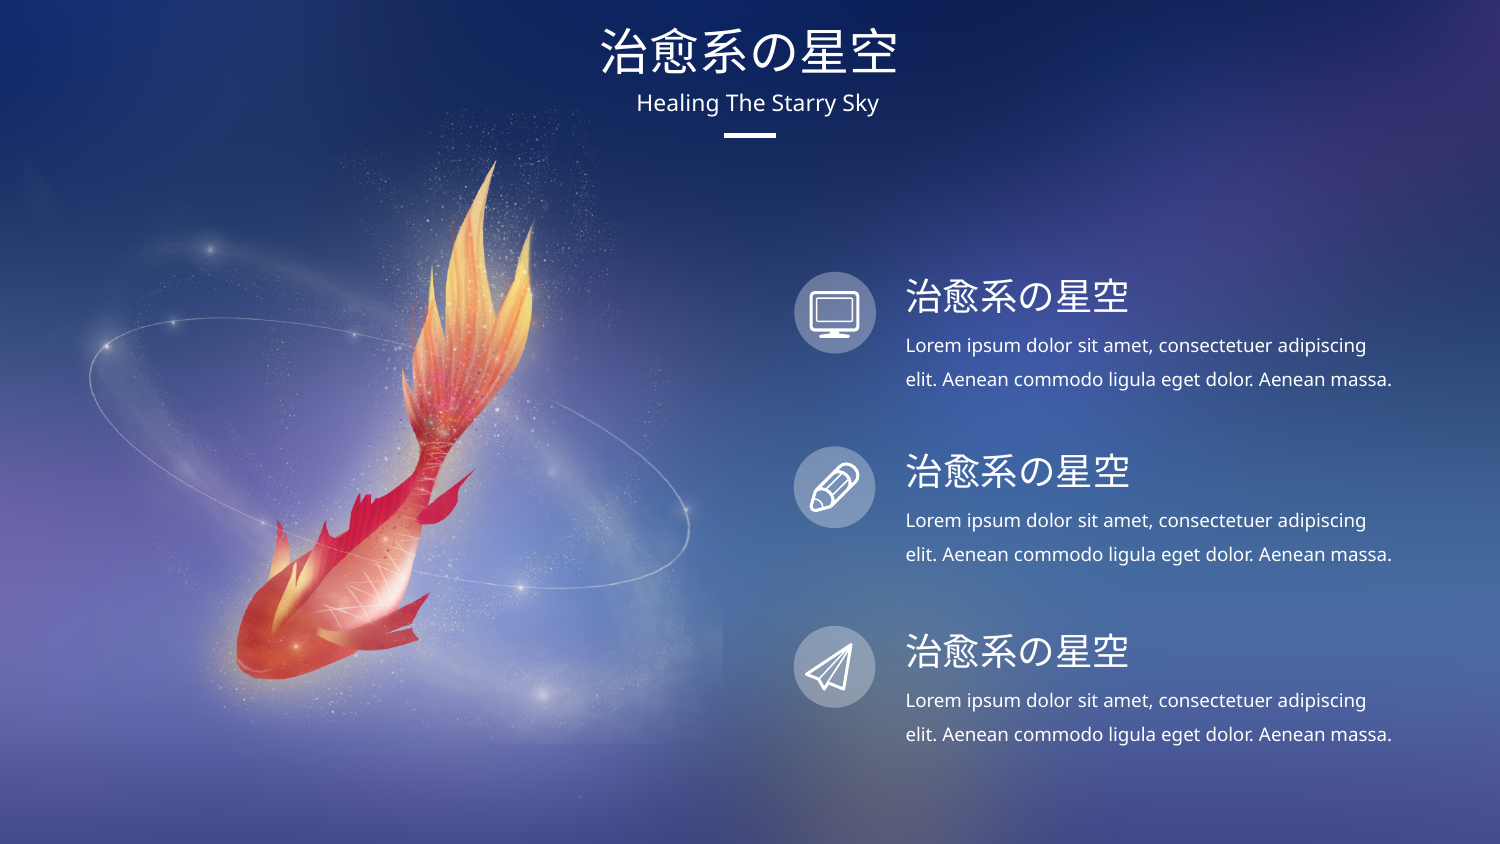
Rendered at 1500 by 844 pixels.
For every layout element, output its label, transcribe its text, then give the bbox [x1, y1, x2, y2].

text_box [809, 462, 860, 513]
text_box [809, 291, 860, 338]
picture [0, 0, 1500, 844]
text_box [792, 445, 877, 530]
text_box 治愈系の星空 [890, 265, 1155, 326]
text_box [793, 270, 878, 355]
text_box 治愈系の星空 [585, 13, 915, 88]
text_box [792, 624, 877, 709]
text_box Lorem ipsum dolor sit amet, consectetuer adipiscing elit. Aenean commodo ligula eget dolor. Aenean massa. [890, 669, 1413, 753]
text_box [804, 643, 853, 691]
text_box Healing The Starry Sky [621, 81, 895, 124]
text_box 治愈系の星空 [890, 620, 1170, 680]
text_box Lorem ipsum dolor sit amet, consectetuer adipiscing elit. Aenean commodo ligula eget dolor. Aenean massa. [890, 490, 1413, 573]
text_box Lorem ipsum dolor sit amet, consectetuer adipiscing elit. Aenean commodo ligula eget dolor. Aenean massa. [890, 315, 1413, 398]
text_box 治愈系の星空 [890, 440, 1214, 501]
